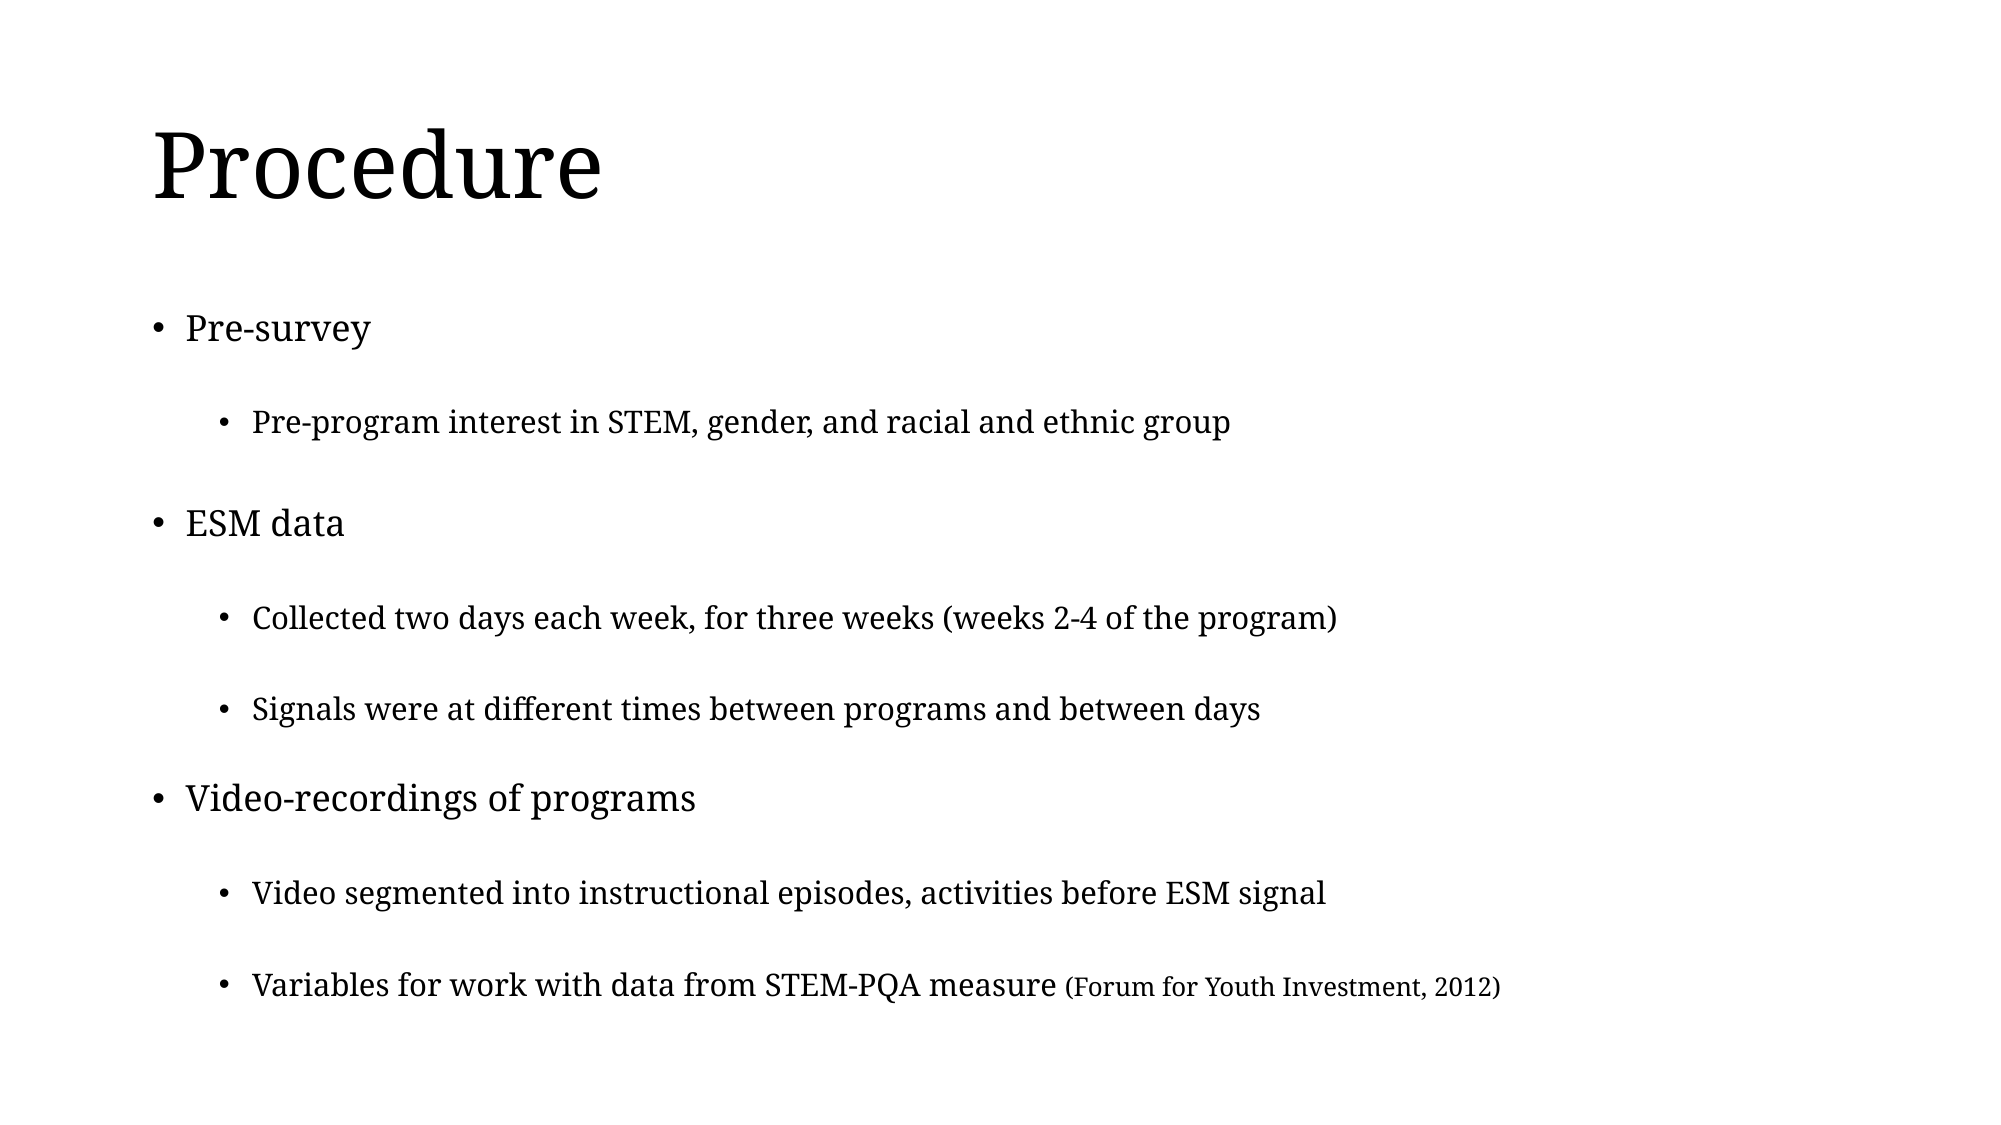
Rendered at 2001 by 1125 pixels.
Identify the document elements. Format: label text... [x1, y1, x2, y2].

title Procedure [137, 59, 1863, 278]
list Pre-survey Pre-program interest in STEM, gender, and racial and ethnic group ESM data Collected two days each week, for three weeks (weeks 2-4 of the program) Signals were at different times between programs and between days Video-recordings of programs Video segmented into instructional episodes, activities before ESM signal Variables for work with data from STEM-PQA measure (Forum for Youth Investment, 2012) [137, 299, 1863, 1014]
